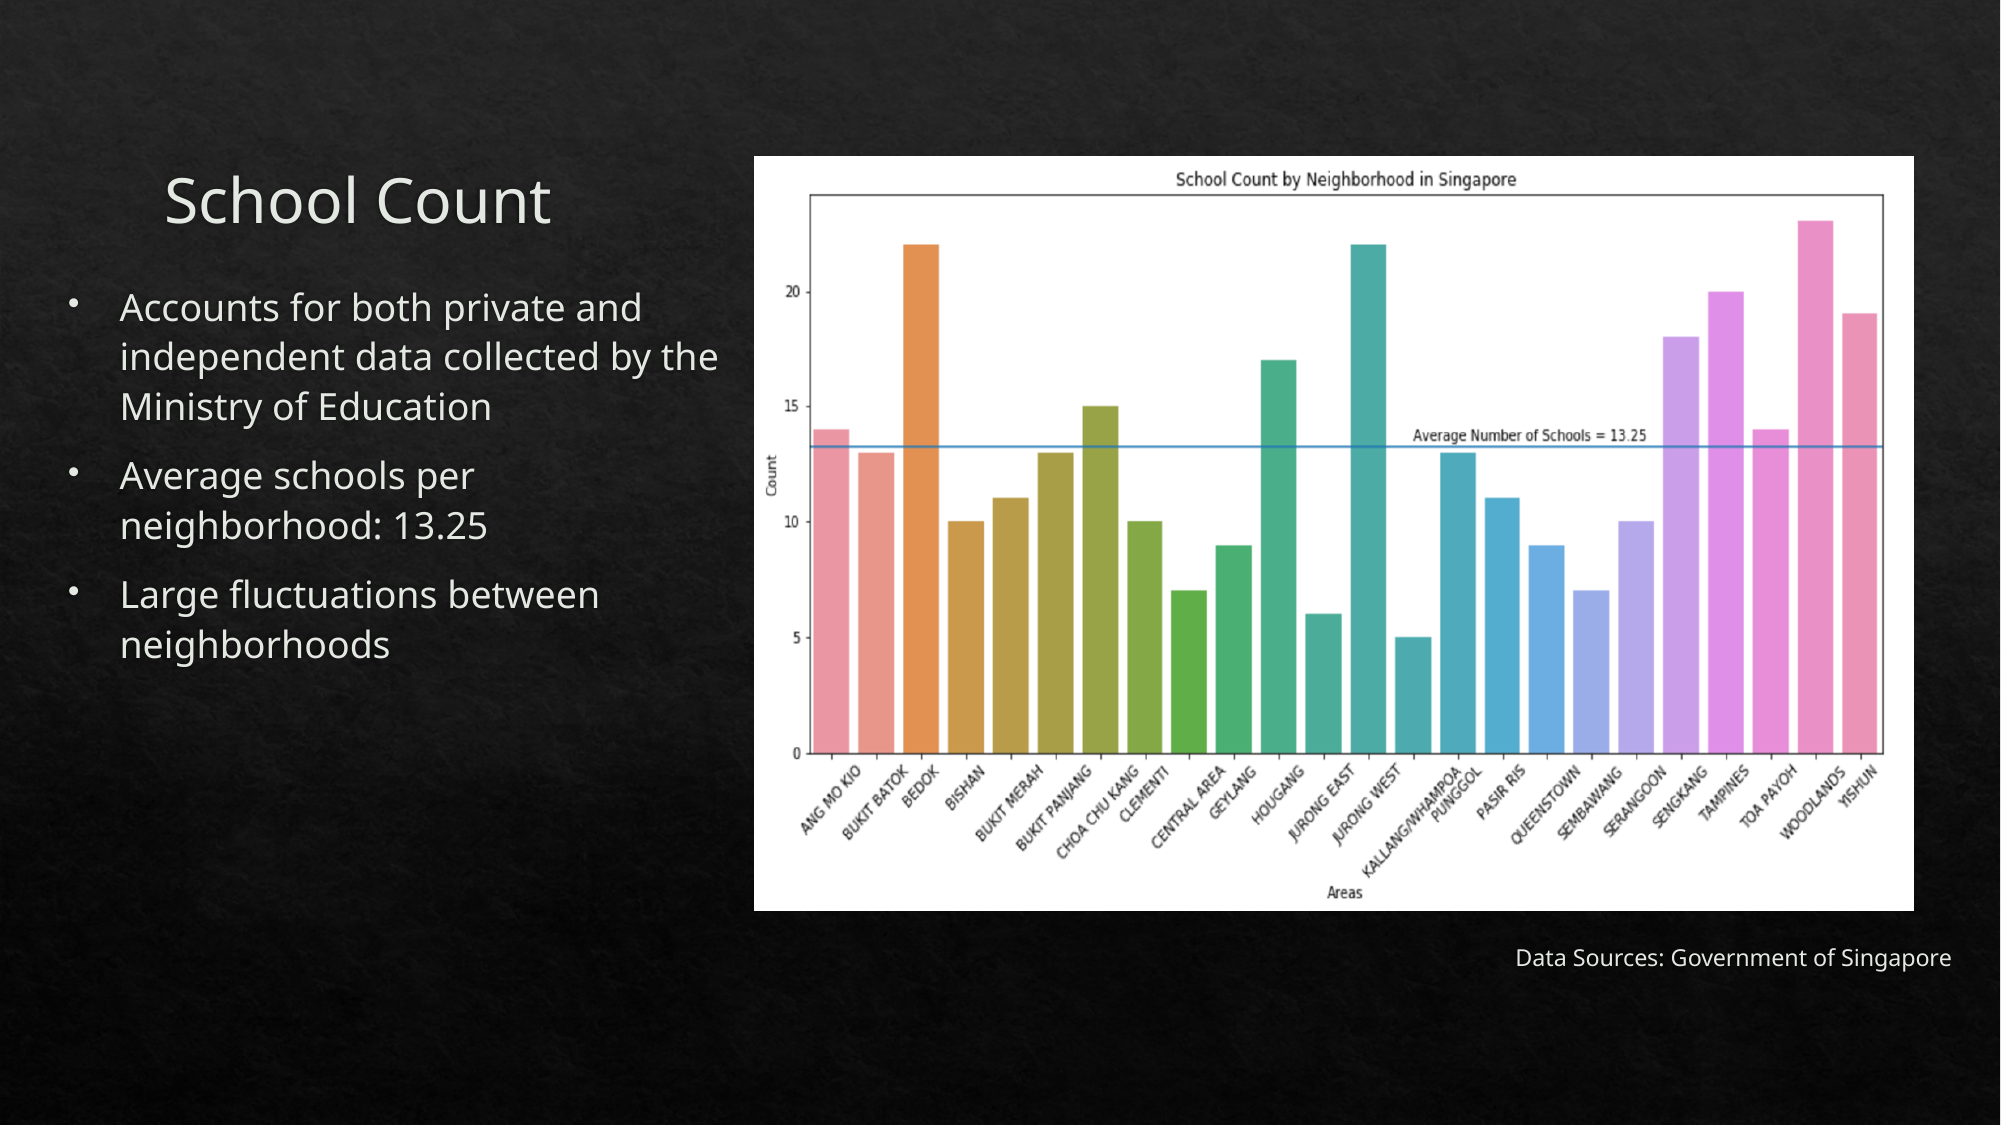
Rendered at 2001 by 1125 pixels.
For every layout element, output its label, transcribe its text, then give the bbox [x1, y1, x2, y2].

text_box Data Sources: Government of Singapore [1494, 933, 2000, 980]
text_box [0, 0, 2000, 1125]
title School Count [149, 90, 705, 268]
picture [753, 156, 1915, 911]
list Accounts for both private and independent data collected by the Ministry of Education Average schools per neighborhood: 13.25 Large fluctuations between neighborhoods [48, 271, 746, 854]
